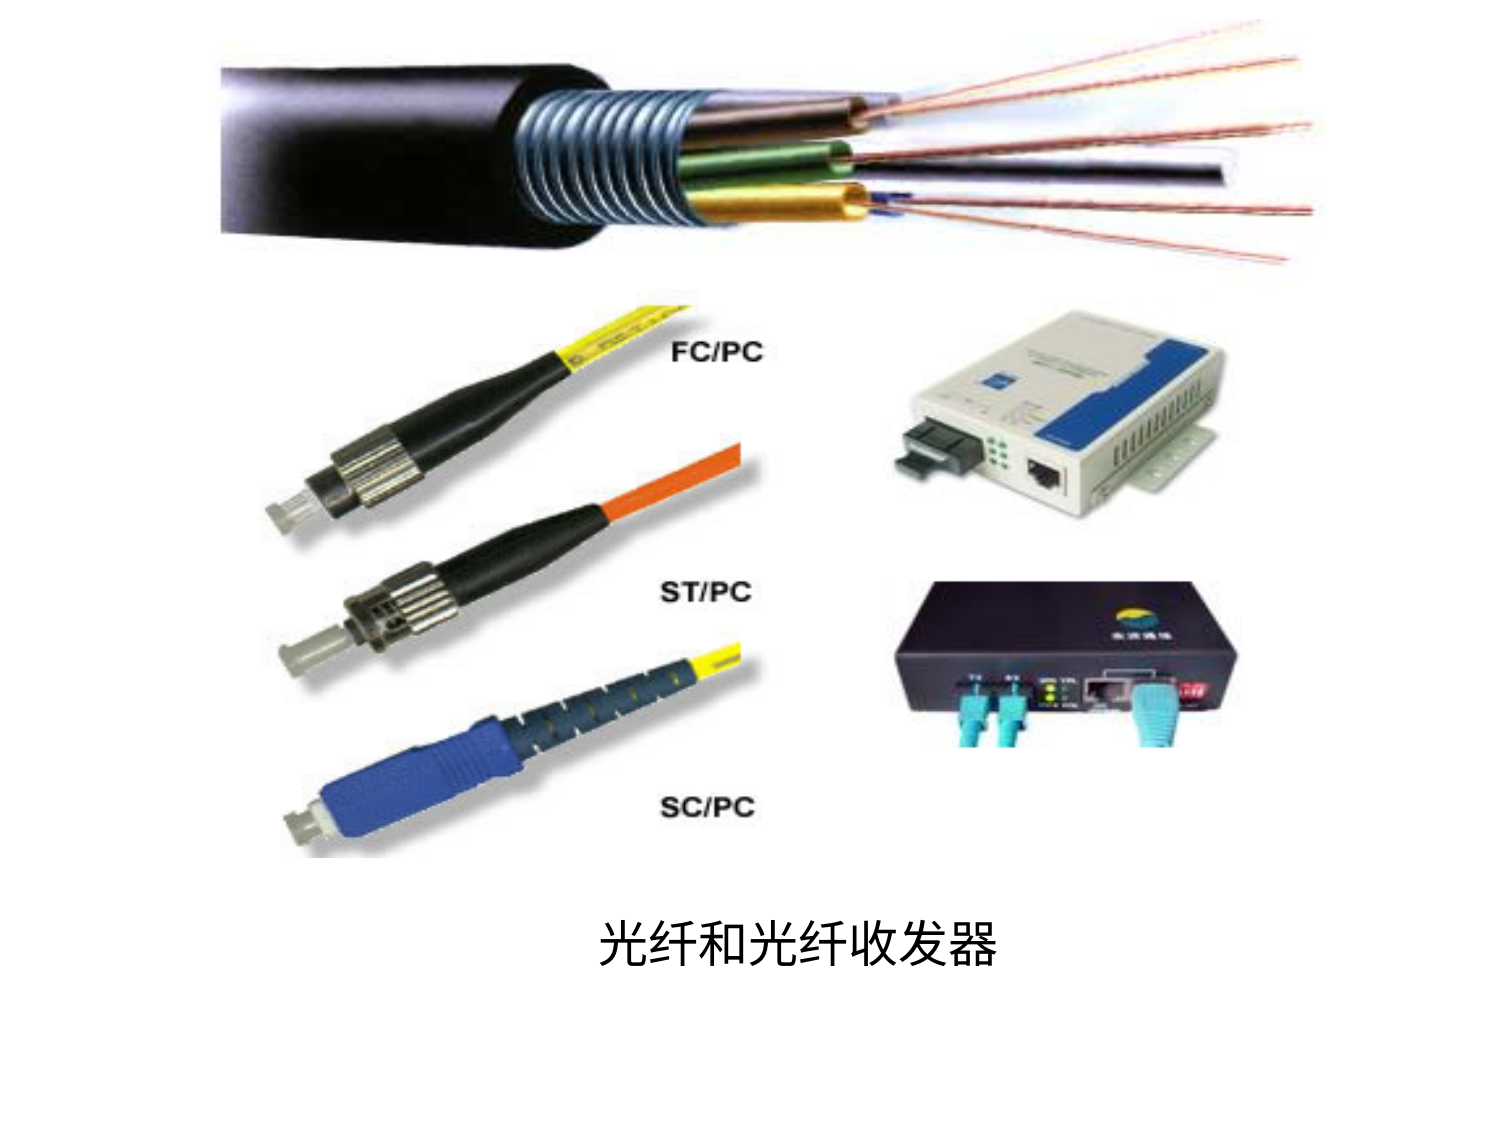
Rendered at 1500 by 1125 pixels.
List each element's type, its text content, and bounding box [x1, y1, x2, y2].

text_box 光纤和光纤收发器 [583, 905, 1058, 980]
picture [206, 18, 1329, 858]
